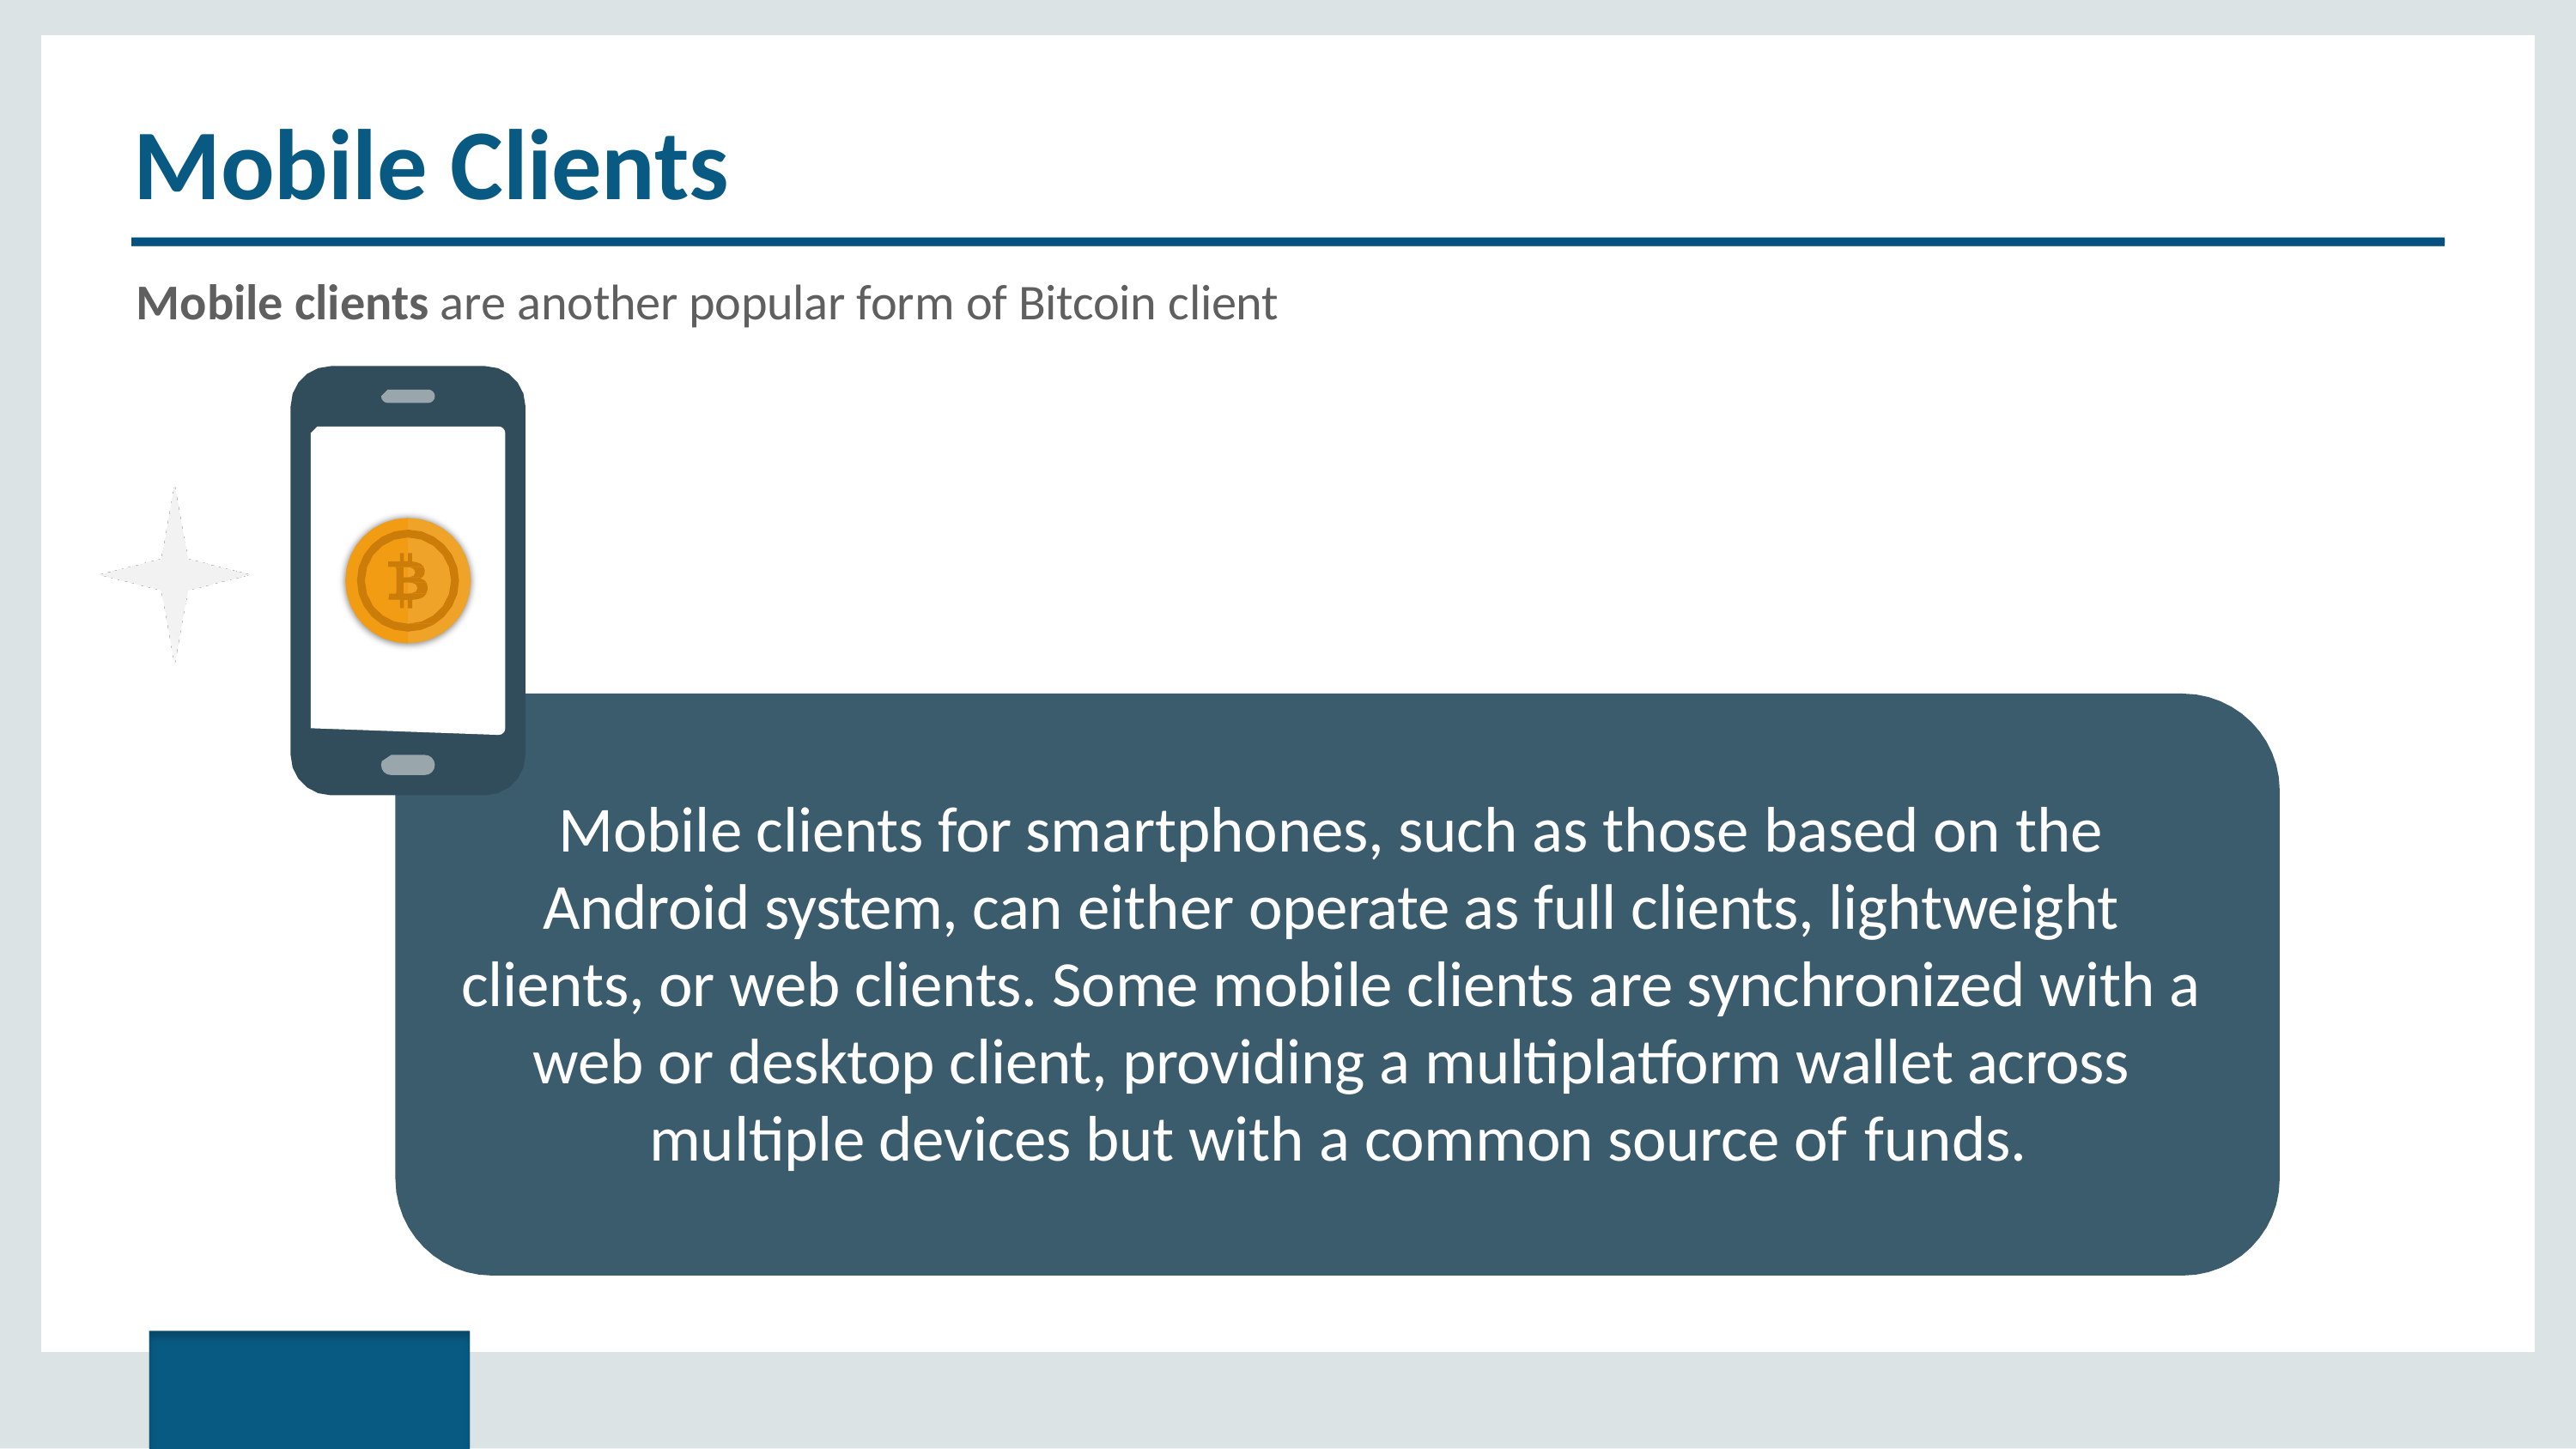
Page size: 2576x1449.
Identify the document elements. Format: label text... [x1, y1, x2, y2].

text_box [380, 389, 435, 403]
text_box [737, 237, 2445, 246]
text_box [356, 530, 459, 632]
text_box Mobile clients are another popular form of Bitcoin client [132, 265, 1295, 330]
text_box [380, 755, 435, 775]
text_box [345, 518, 408, 644]
text_box [334, 507, 482, 655]
text_box [149, 1331, 471, 1449]
text_box [290, 366, 526, 796]
text_box [408, 518, 471, 644]
title Mobile Clients [130, 95, 737, 342]
text_box Mobile clients for smartphones, such as those based on the Android system, can either operate as full clients, lightweight clients, or web clients. Some mobile clients are synchronized with a web or desktop client, providing a multiplatform wallet across multiple devices but with a common source of funds. [454, 784, 2220, 1174]
text_box [395, 693, 2280, 1276]
text_box [99, 484, 250, 664]
text_box [310, 426, 506, 736]
